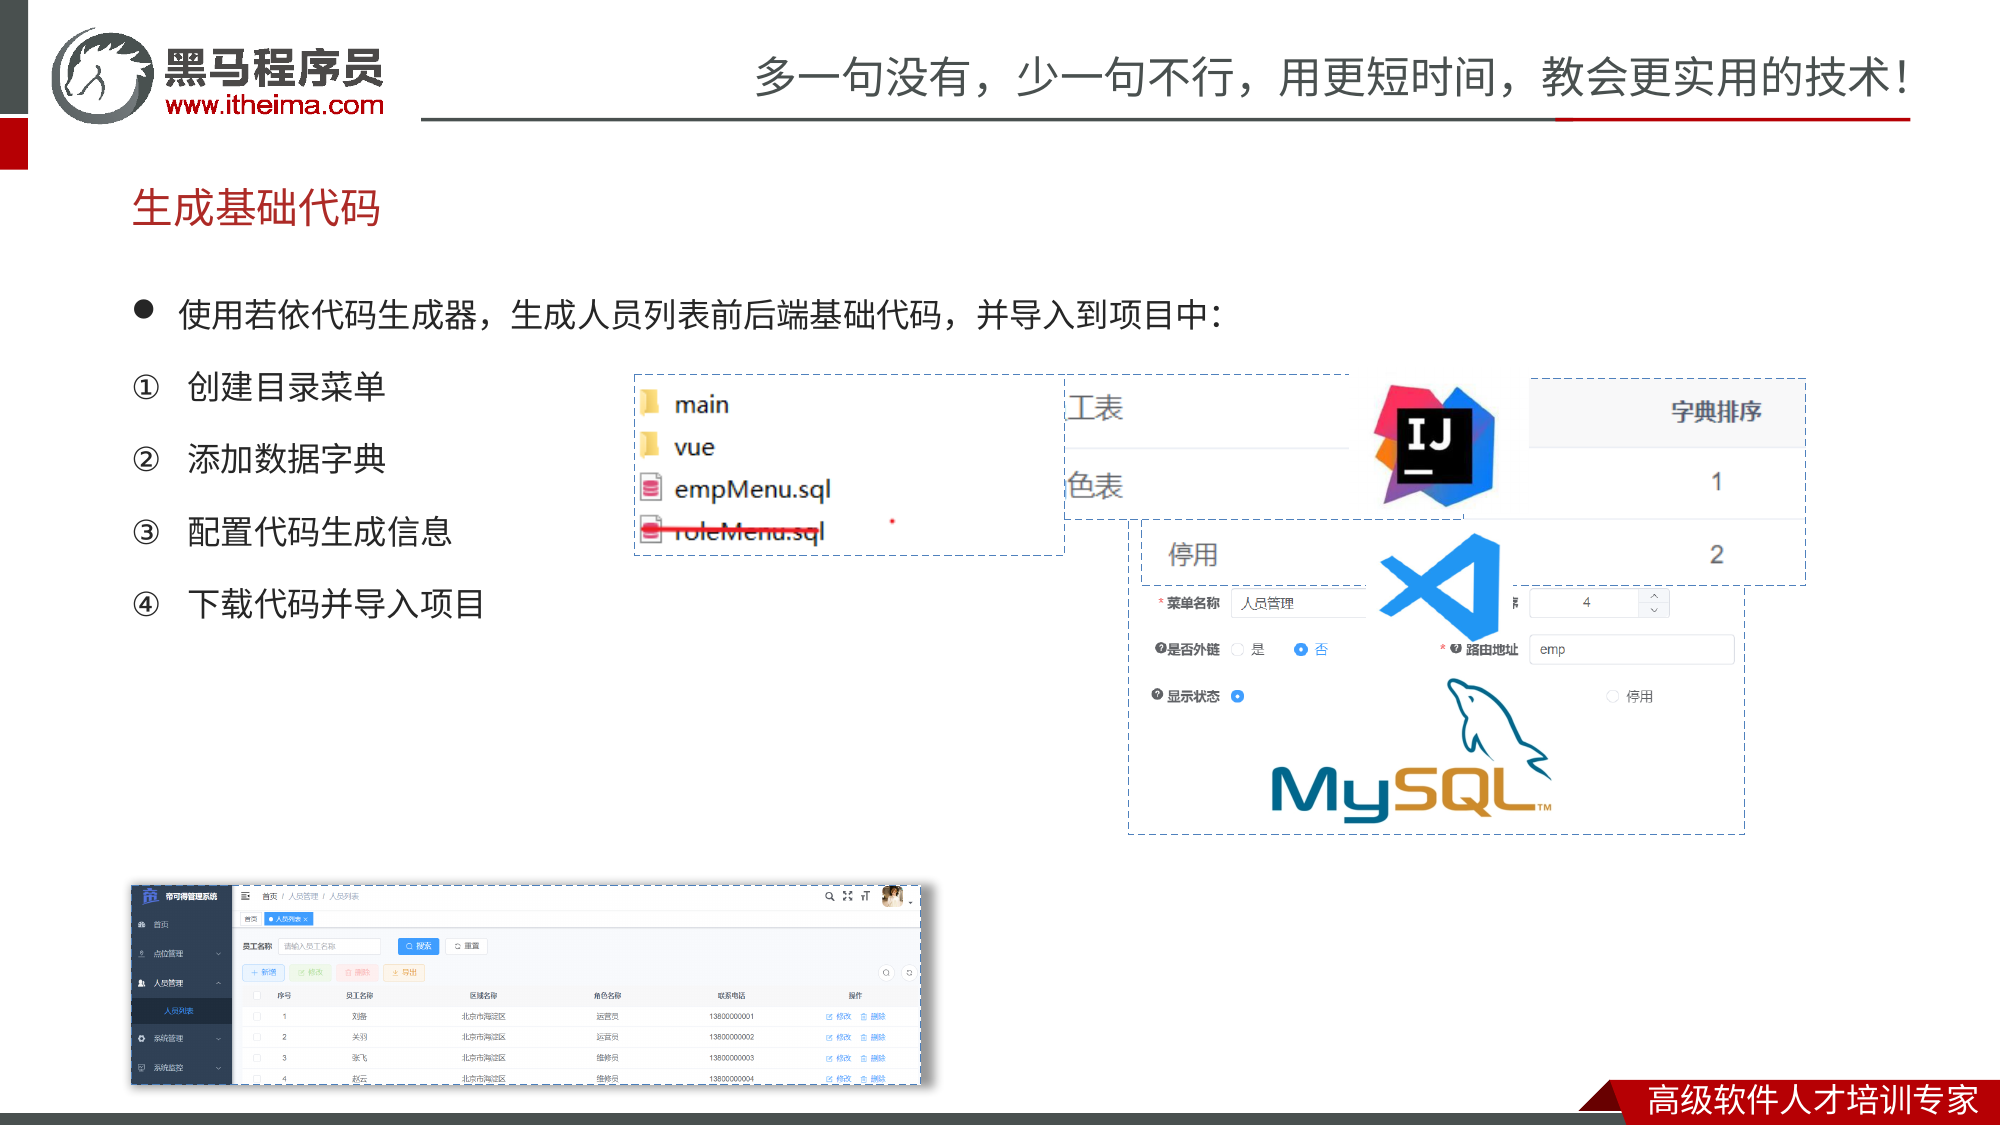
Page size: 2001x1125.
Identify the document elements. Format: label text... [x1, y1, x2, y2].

picture [131, 885, 921, 1085]
picture [50, 26, 384, 125]
list 使用若依代码生成器，生成人员列表前后端基础代码，并导入到项目中： 创建目录菜单 添加数据字典 配置代码生成信息 下载代码并导入项目 [116, 266, 1978, 700]
title 生成基础代码 [116, 164, 1872, 250]
picture [634, 367, 1806, 836]
